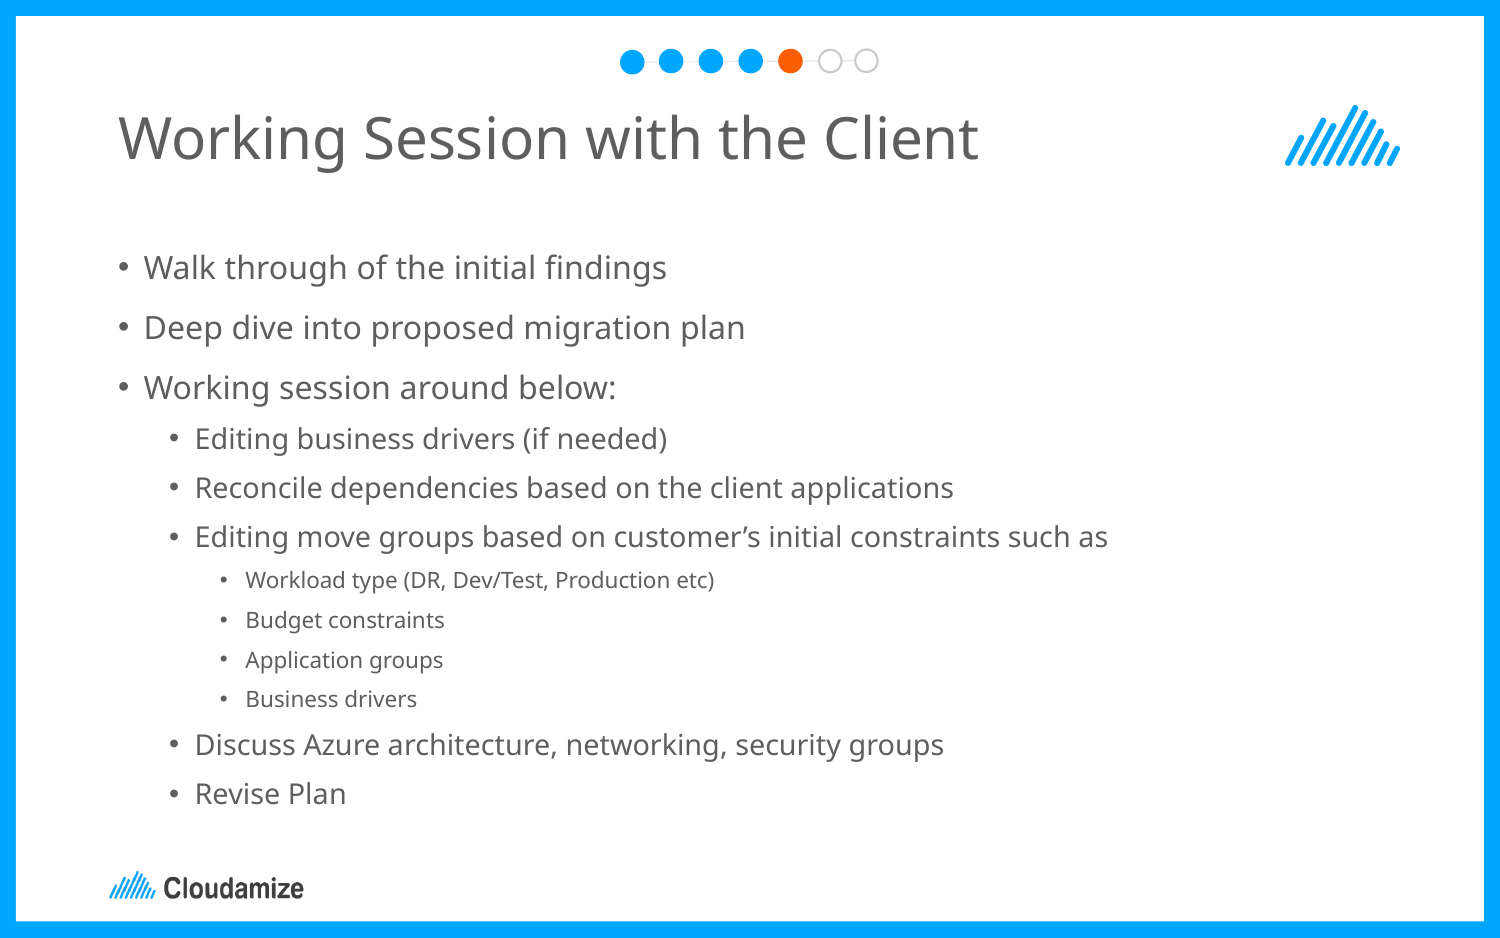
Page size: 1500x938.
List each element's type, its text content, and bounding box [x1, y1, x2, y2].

title Working Session with the Client [103, 49, 1258, 230]
picture [1285, 105, 1400, 166]
list Walk through of the initial findings Deep dive into proposed migration plan Working session around below: Editing business drivers (if needed) Reconcile dependencies based on the client applications Editing move groups based on customer’s initial constraints such as Workload type (DR, Dev/Test, Production etc) Budget constraints Application groups Business drivers Discuss Azure architecture, networking, security groups Revise Plan [103, 230, 1397, 825]
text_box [620, 49, 878, 74]
